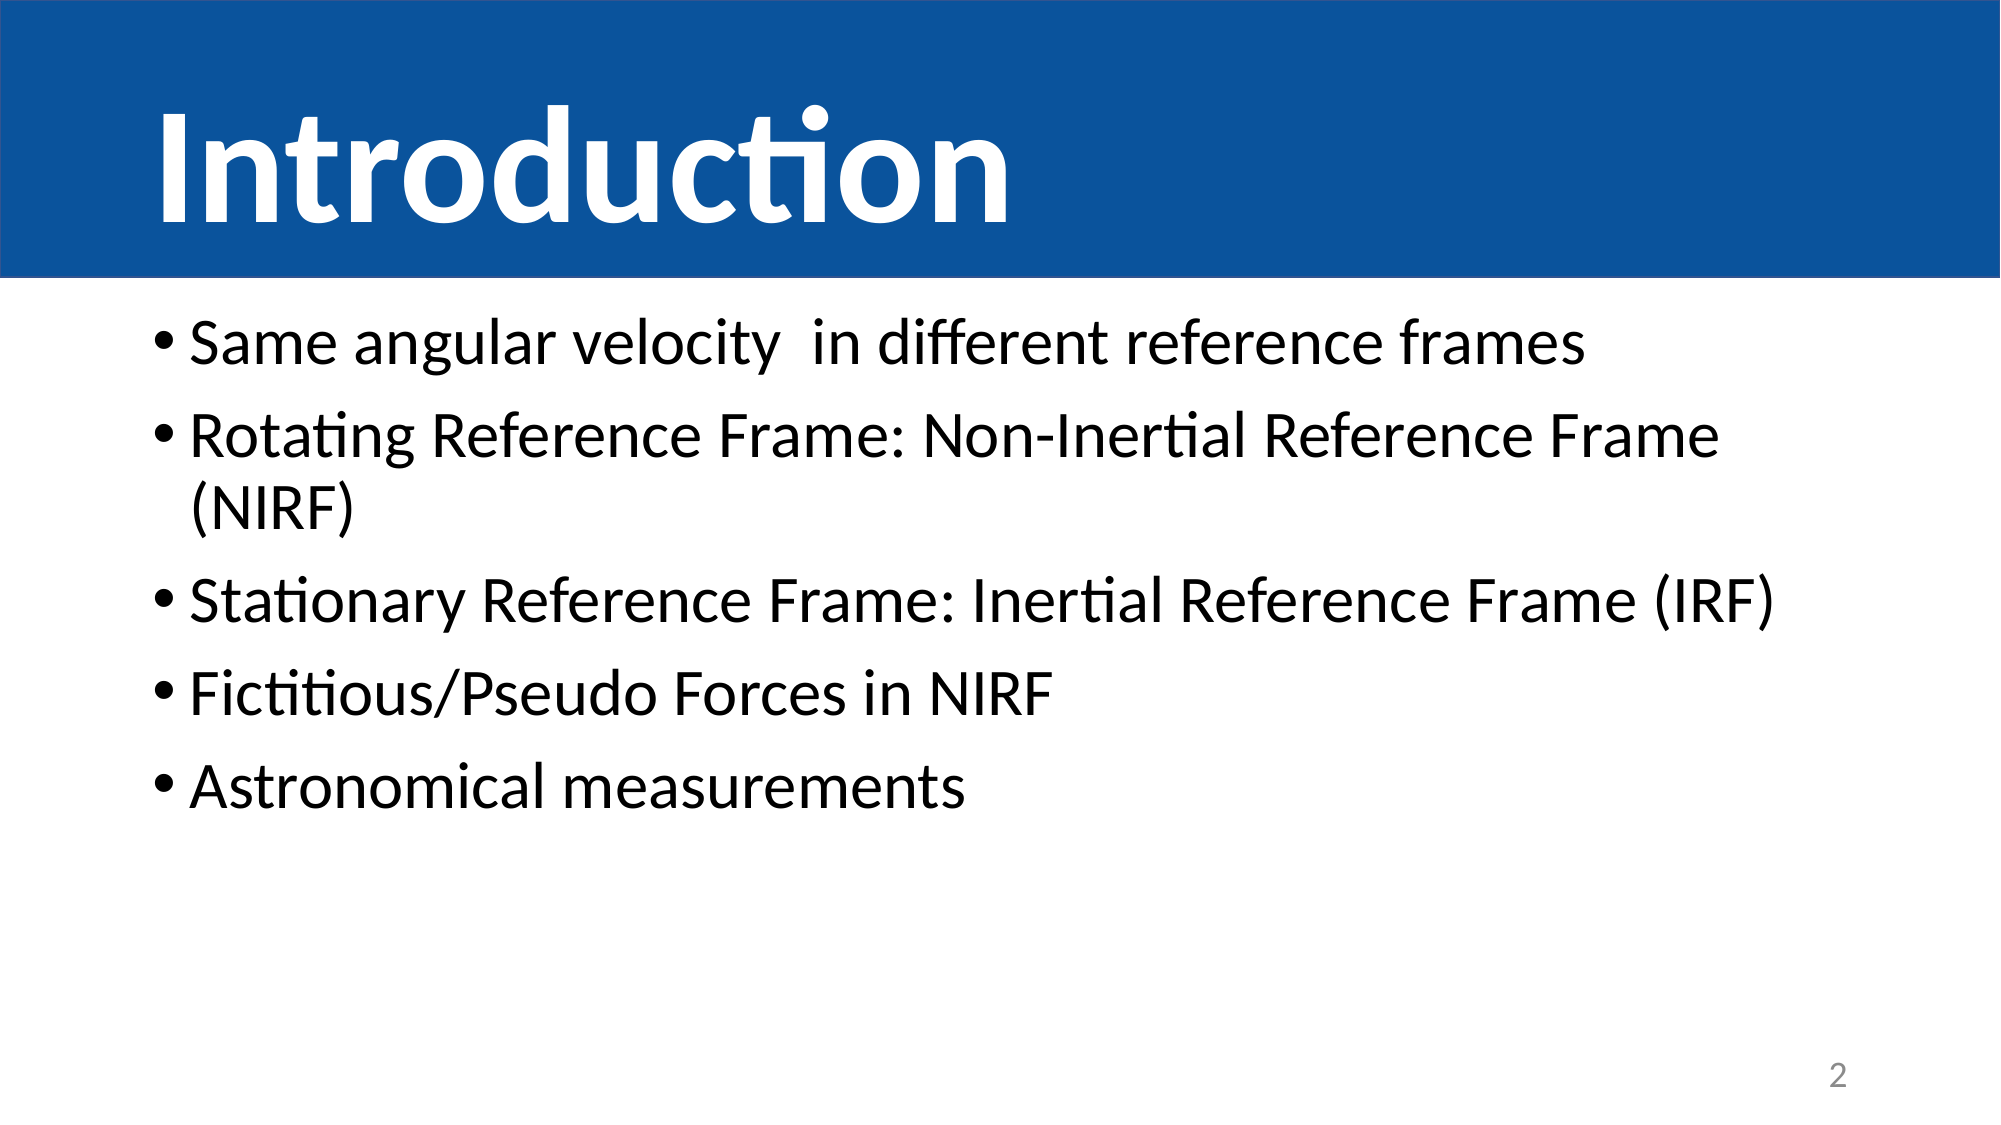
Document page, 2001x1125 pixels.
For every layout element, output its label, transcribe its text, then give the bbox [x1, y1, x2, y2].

slide_number 2 [1412, 1042, 1863, 1103]
title Introduction [137, 59, 1863, 278]
text_box [0, 0, 2000, 278]
